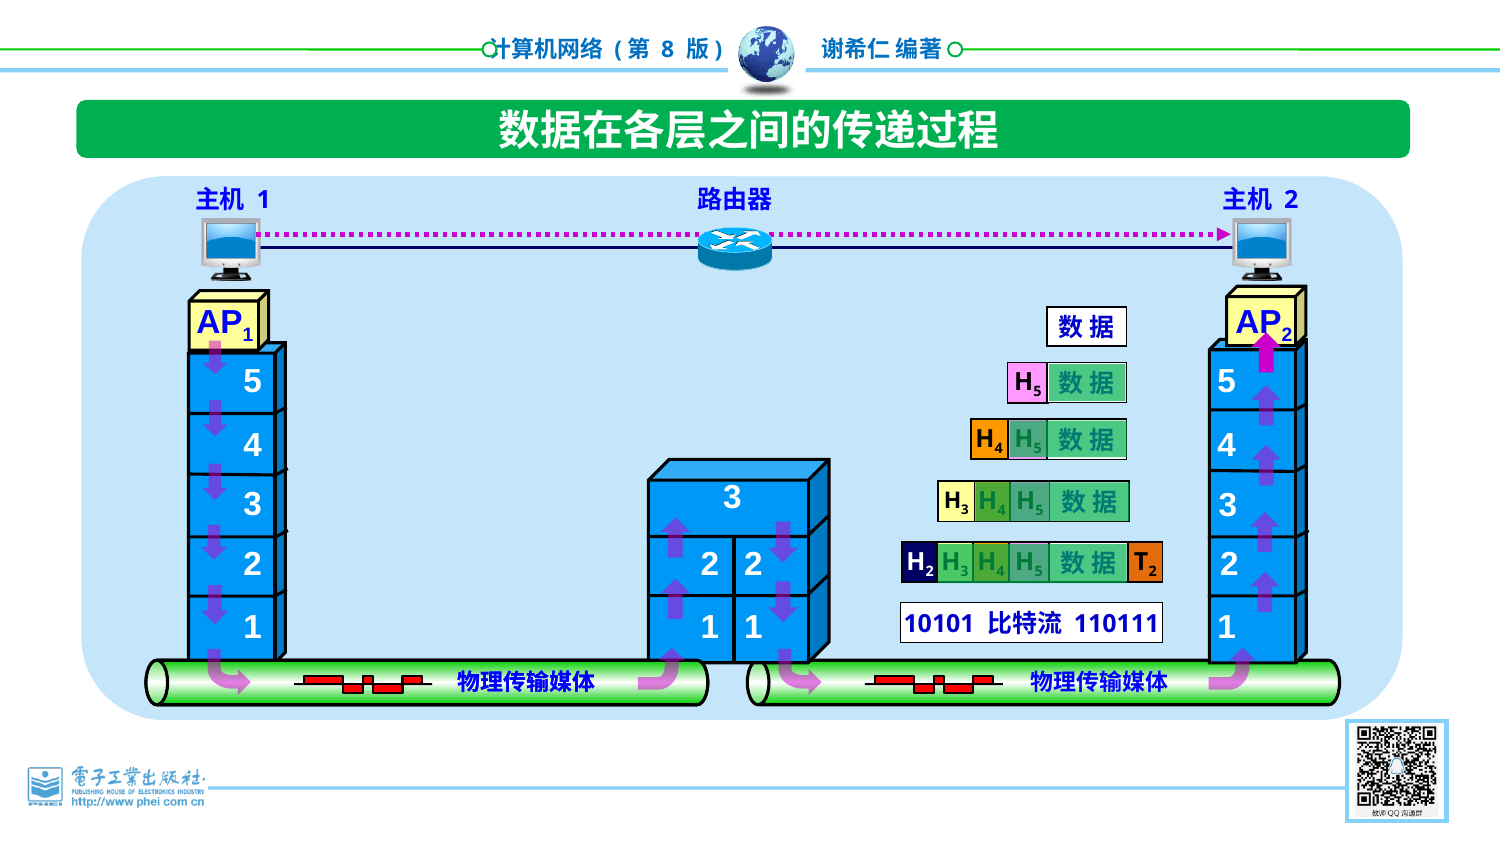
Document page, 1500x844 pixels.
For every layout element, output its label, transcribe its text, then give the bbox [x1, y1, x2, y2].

text_box 主机 1 [180, 176, 286, 221]
picture [736, 24, 796, 99]
picture [713, 232, 734, 238]
text_box 数 据 [1046, 306, 1127, 346]
text_box 物理传输媒体 [1016, 660, 1184, 703]
list 数据在各层之间的传递过程 [204, 99, 1293, 158]
picture [196, 214, 265, 283]
picture [1355, 724, 1438, 817]
picture [23, 764, 208, 809]
picture [697, 259, 773, 271]
text_box 物理传输媒体 [443, 660, 611, 703]
text_box 10101 比特流 110111 [900, 602, 1163, 643]
text_box [778, 672, 822, 695]
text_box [937, 480, 1130, 522]
picture [737, 242, 759, 250]
picture [1227, 214, 1296, 283]
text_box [293, 675, 433, 693]
text_box [1208, 671, 1249, 690]
text_box [145, 660, 708, 705]
picture [738, 232, 758, 239]
text_box [208, 672, 251, 695]
text_box [79, 174, 1405, 723]
text_box 主机 2 [1207, 176, 1314, 221]
picture [697, 226, 773, 242]
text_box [970, 418, 1127, 460]
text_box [864, 675, 1004, 693]
text_box [747, 660, 1340, 705]
text_box [637, 672, 678, 690]
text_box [1201, 285, 1309, 663]
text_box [646, 459, 830, 663]
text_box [901, 541, 1163, 584]
text_box 路由器 [682, 176, 788, 221]
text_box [1007, 362, 1127, 403]
picture [712, 241, 732, 251]
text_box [180, 290, 289, 663]
